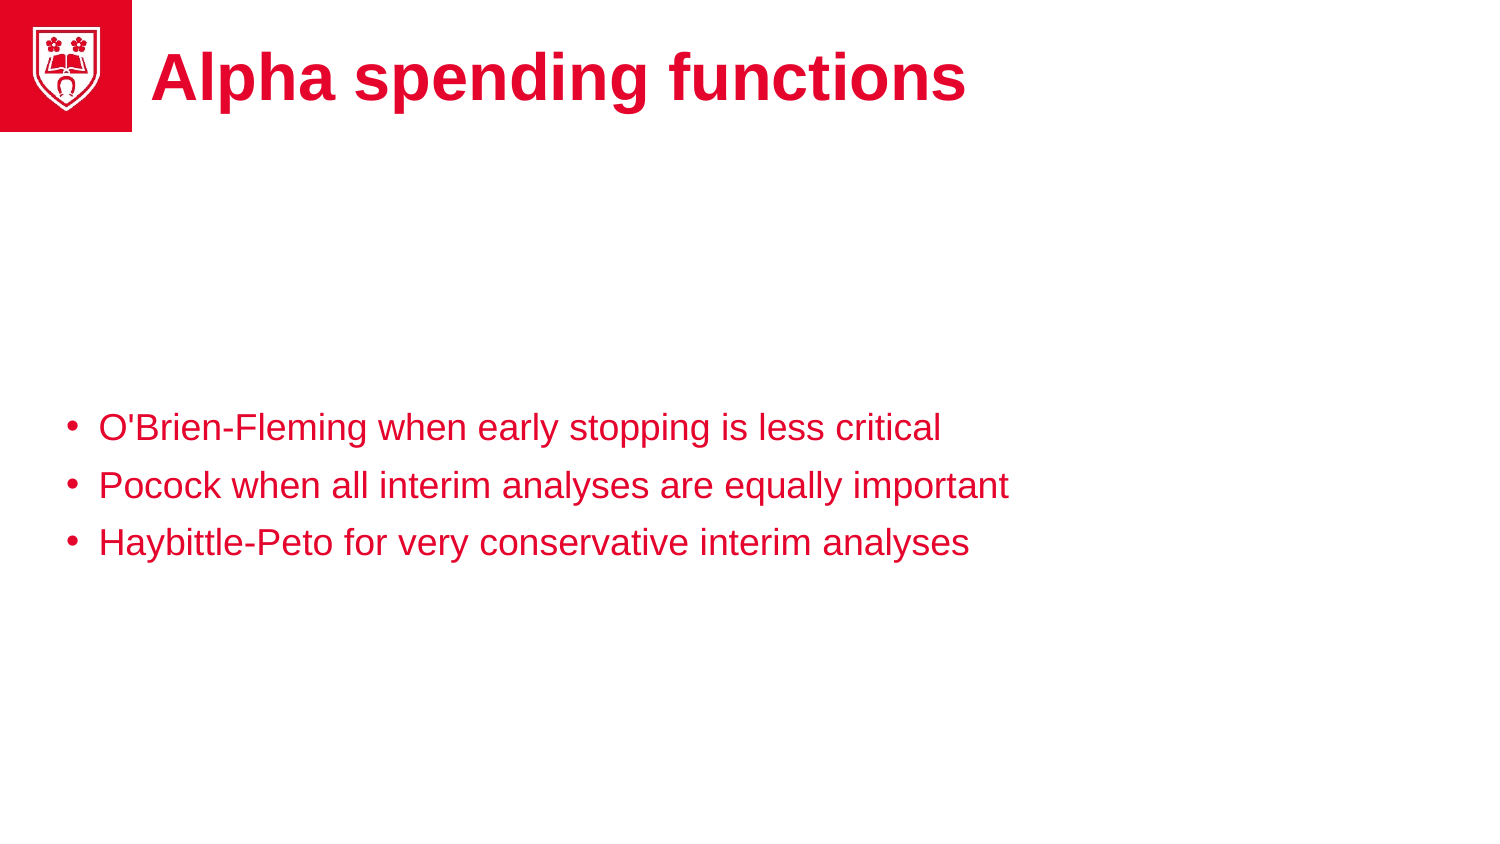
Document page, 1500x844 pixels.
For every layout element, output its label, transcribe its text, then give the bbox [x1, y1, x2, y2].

title Alpha spending functions [150, 15, 1500, 132]
picture [0, 0, 132, 132]
list O'Brien-Fleming when early stopping is less critical Pocock when all interim analyses are equally important Haybittle-Peto for very conservative interim analyses [65, 193, 1429, 774]
